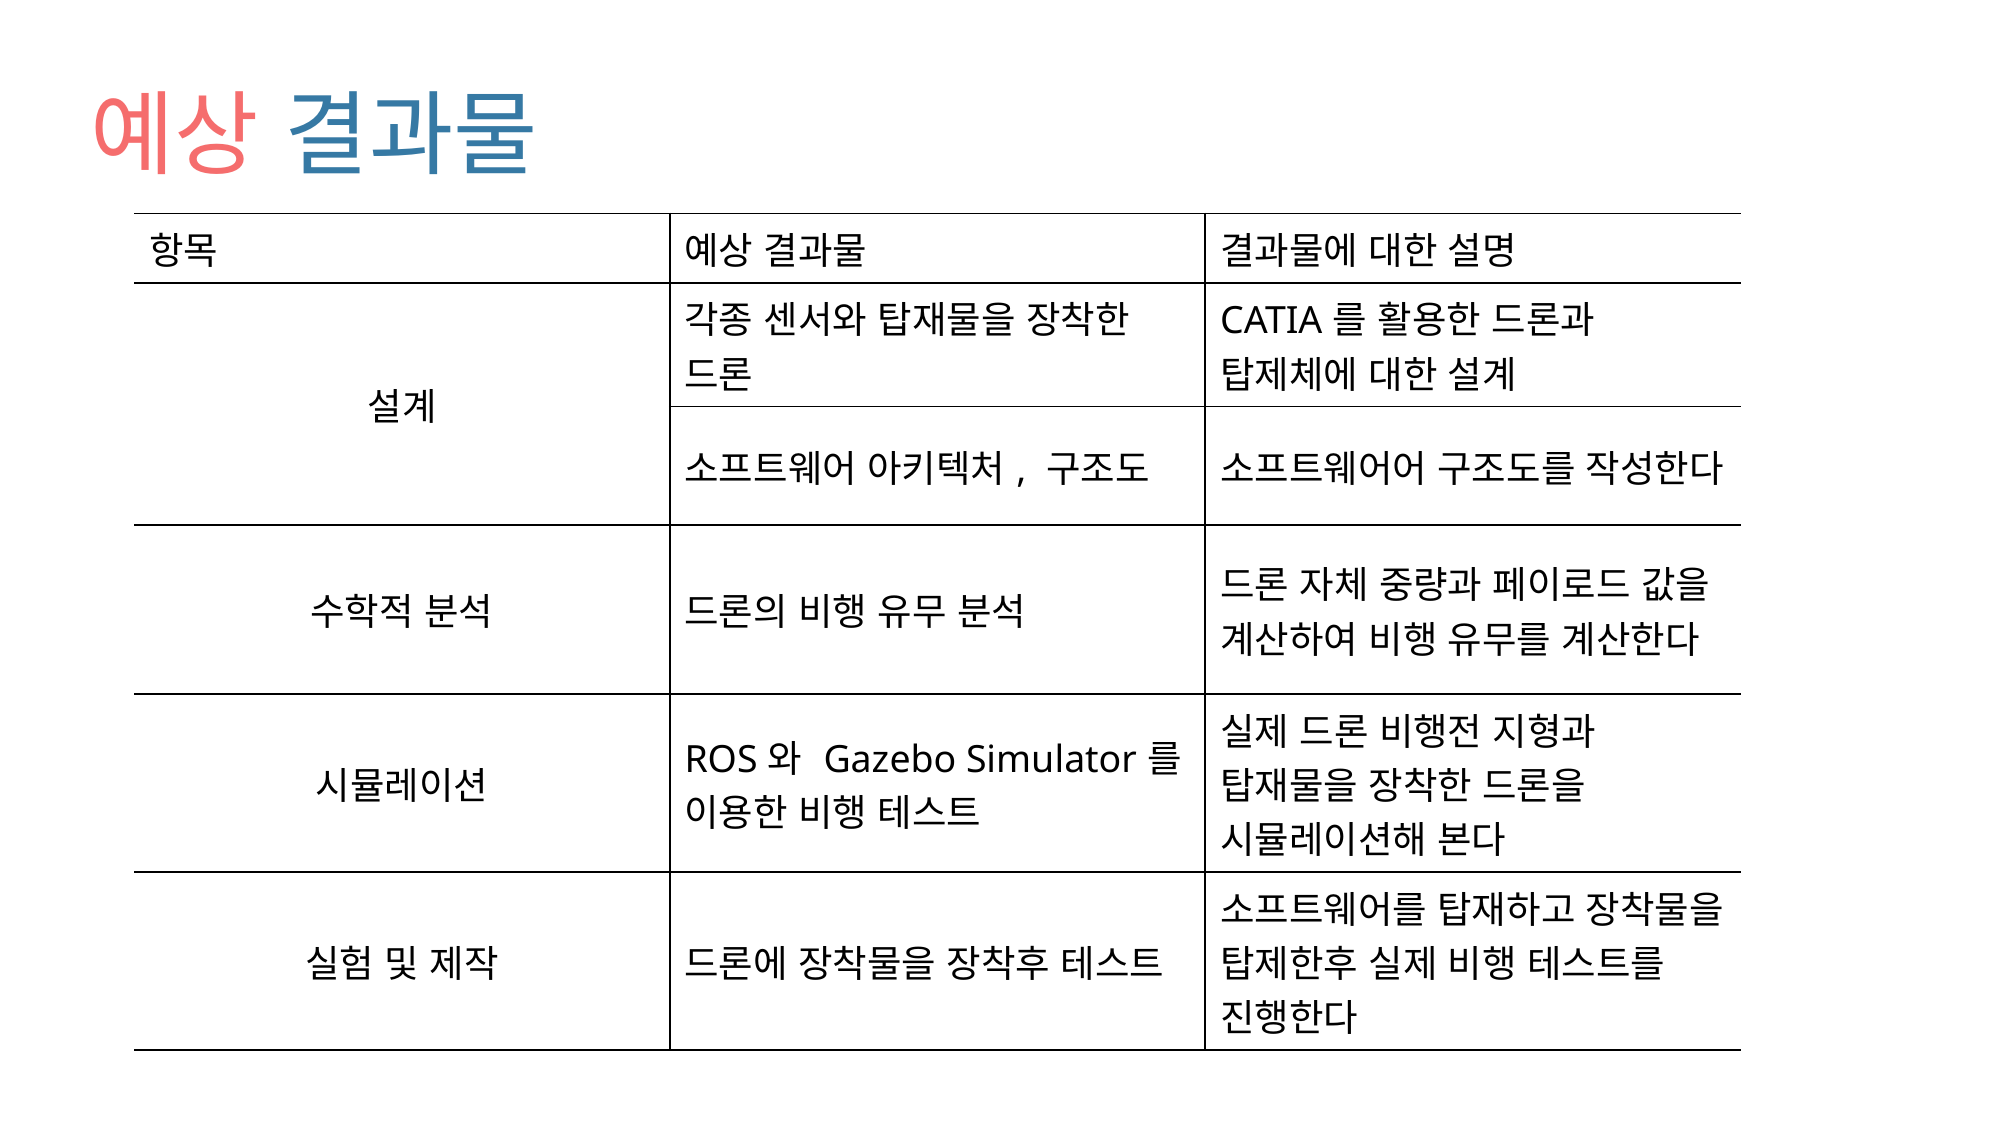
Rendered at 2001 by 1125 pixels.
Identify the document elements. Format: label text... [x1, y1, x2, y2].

table_cell 드론에 장착물을 장착후 테스트 [671, 873, 1204, 1049]
table_cell 설계 [134, 284, 669, 524]
table_cell 수학적 분석 [134, 526, 669, 693]
table_cell 실험 및 제작 [134, 873, 669, 1049]
table_cell 소프트웨어를 탑재하고 장착물을 탑제한후 실제 비행 테스트를 진행한다 [1206, 873, 1741, 1049]
table_cell 소프트웨어 아키텍처, 구조도 [671, 407, 1204, 524]
table_cell 드론 자체 중량과 페이로드 값을 계산하여 비행 유무를 계산한다 [1206, 526, 1741, 693]
table_cell 각종 센서와 탑재물을 장착한 드론 [671, 284, 1204, 406]
table_cell ROS와 Gazebo Simulator를 이용한 비행 테스트 [671, 695, 1204, 871]
table_header 예상 결과물 [671, 214, 1204, 282]
table_header 항목 [134, 214, 669, 282]
table_cell 실제 드론 비행전 지형과 탑재물을 장착한 드론을 시뮬레이션해 본다 [1206, 695, 1741, 871]
table_cell 시뮬레이션 [134, 695, 669, 871]
title 예상 결과물 [75, 28, 1800, 247]
table_cell CATIA를 활용한 드론과 탑제체에 대한 설계 [1206, 284, 1741, 406]
table_cell 소프트웨어어 구조도를 작성한다 [1206, 407, 1741, 524]
table_header 결과물에 대한 설명 [1206, 214, 1741, 282]
table_cell 드론의 비행 유무 분석 [671, 526, 1204, 693]
